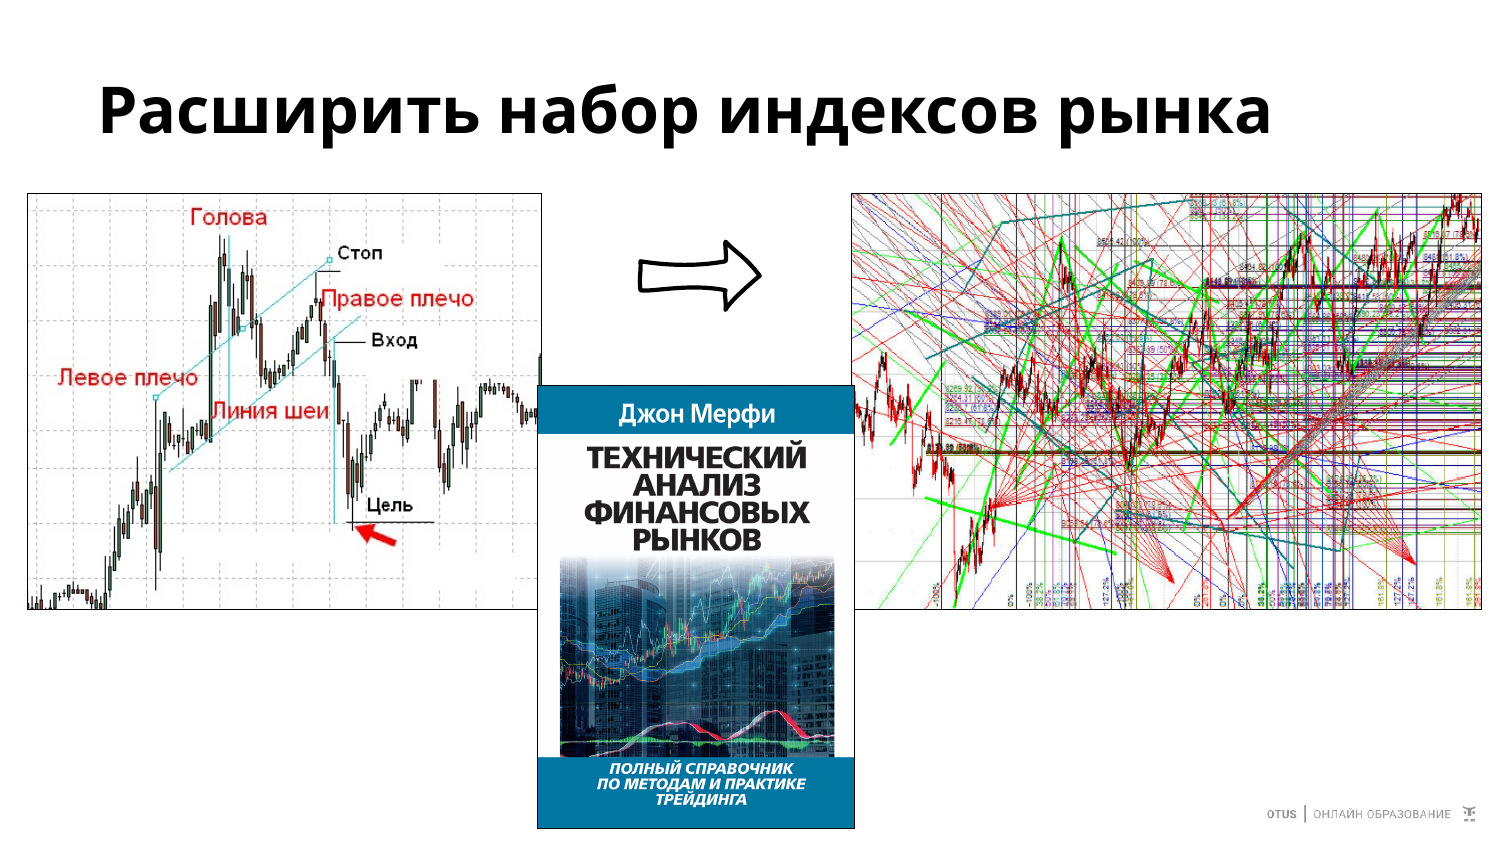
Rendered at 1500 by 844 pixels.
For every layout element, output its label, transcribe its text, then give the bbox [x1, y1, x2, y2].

text_box [637, 239, 762, 312]
picture [0, 0, 1500, 844]
title Расширить набор индексов рынка [82, 54, 1480, 234]
